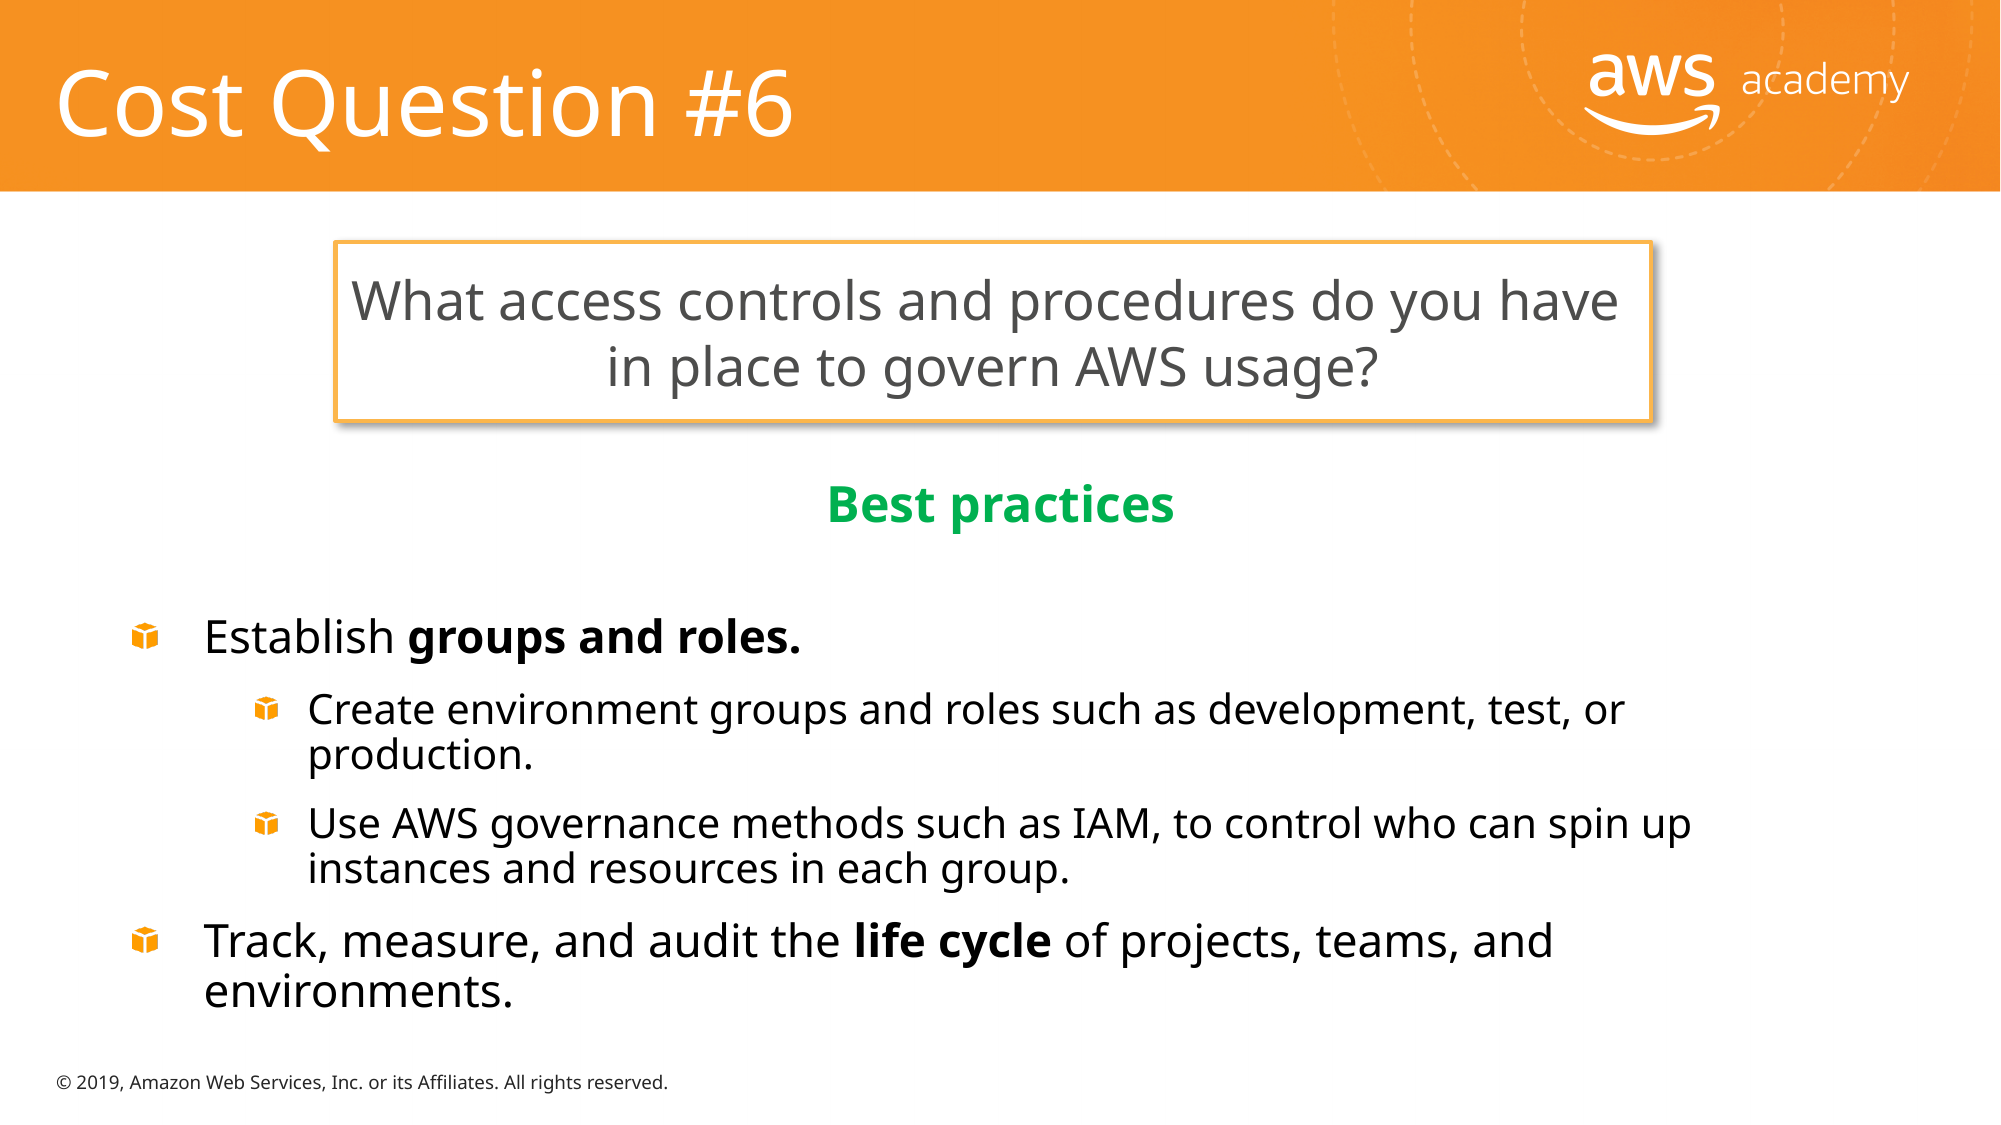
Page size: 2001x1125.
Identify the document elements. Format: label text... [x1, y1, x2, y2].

title Cost Question #6 [39, 43, 1863, 172]
text_box Best practices [800, 464, 1202, 540]
picture [0, 0, 2001, 1125]
text_box Establish groups and roles. Create environment groups and roles such as development, test, or production. Use AWS governance methods such as IAM, to control who can spin up instances and resources in each group. Track, measure, and audit the life cycle of projects, teams, and environments. [114, 606, 1873, 1020]
text_box What access controls and procedures do you have in place to govern AWS usage? [335, 242, 1652, 422]
